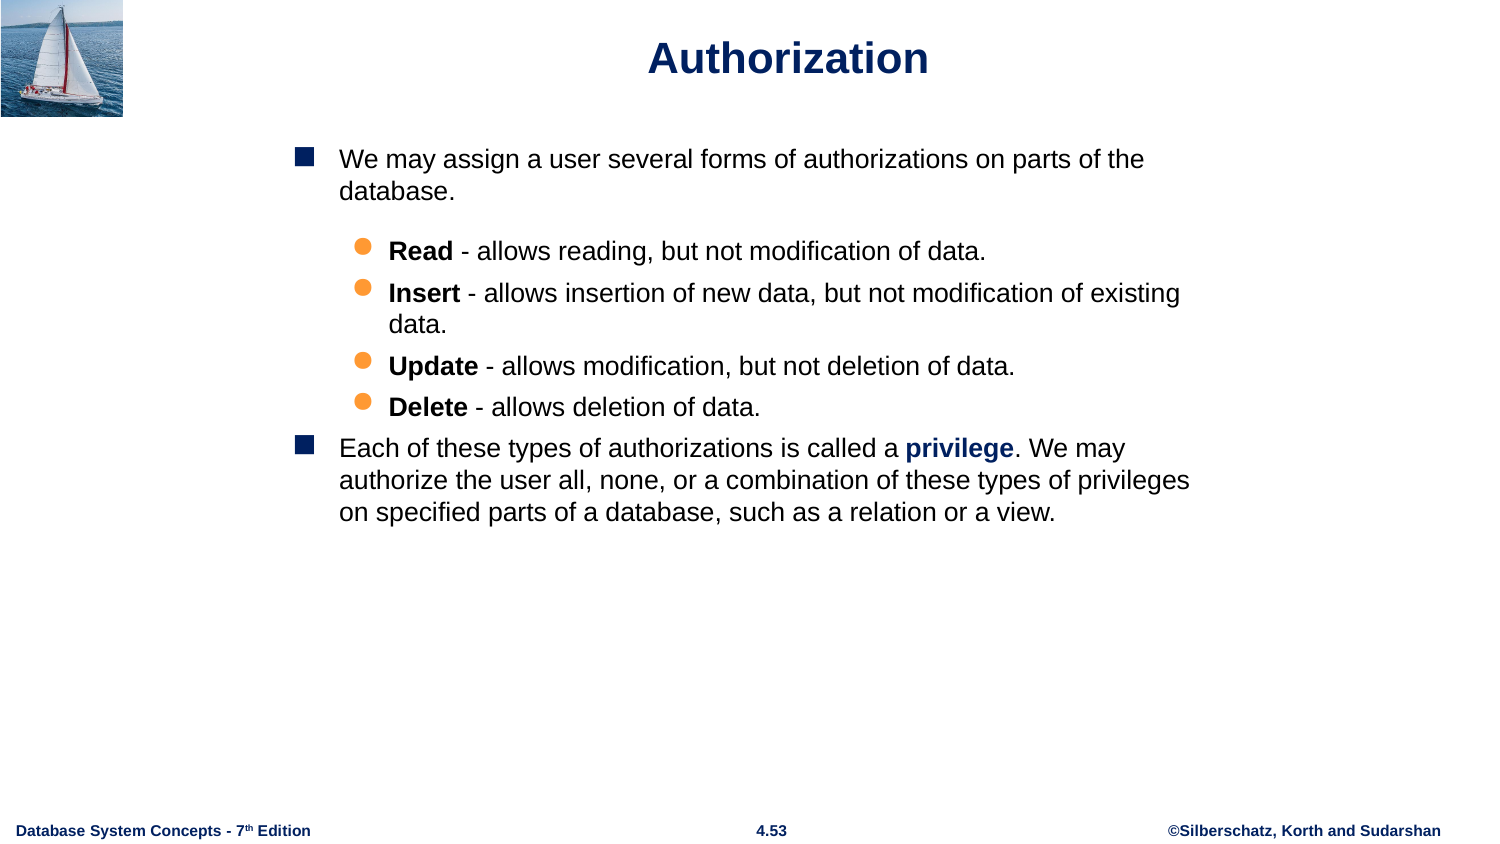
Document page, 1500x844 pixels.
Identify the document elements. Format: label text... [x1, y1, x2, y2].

list We may assign a user several forms of authorizations on parts of the database. Read - allows reading, but not modification of data. Insert - allows insertion of new data, but not modification of existing data. Update - allows modification, but not deletion of data. Delete - allows deletion of data. Each of these types of authorizations is called a privilege. We may authorize the user all, none, or a combination of these types of privileges on specified parts of a database, such as a relation or a view. [282, 134, 1219, 720]
title Authorization [125, 14, 1452, 90]
picture [0, 0, 123, 117]
